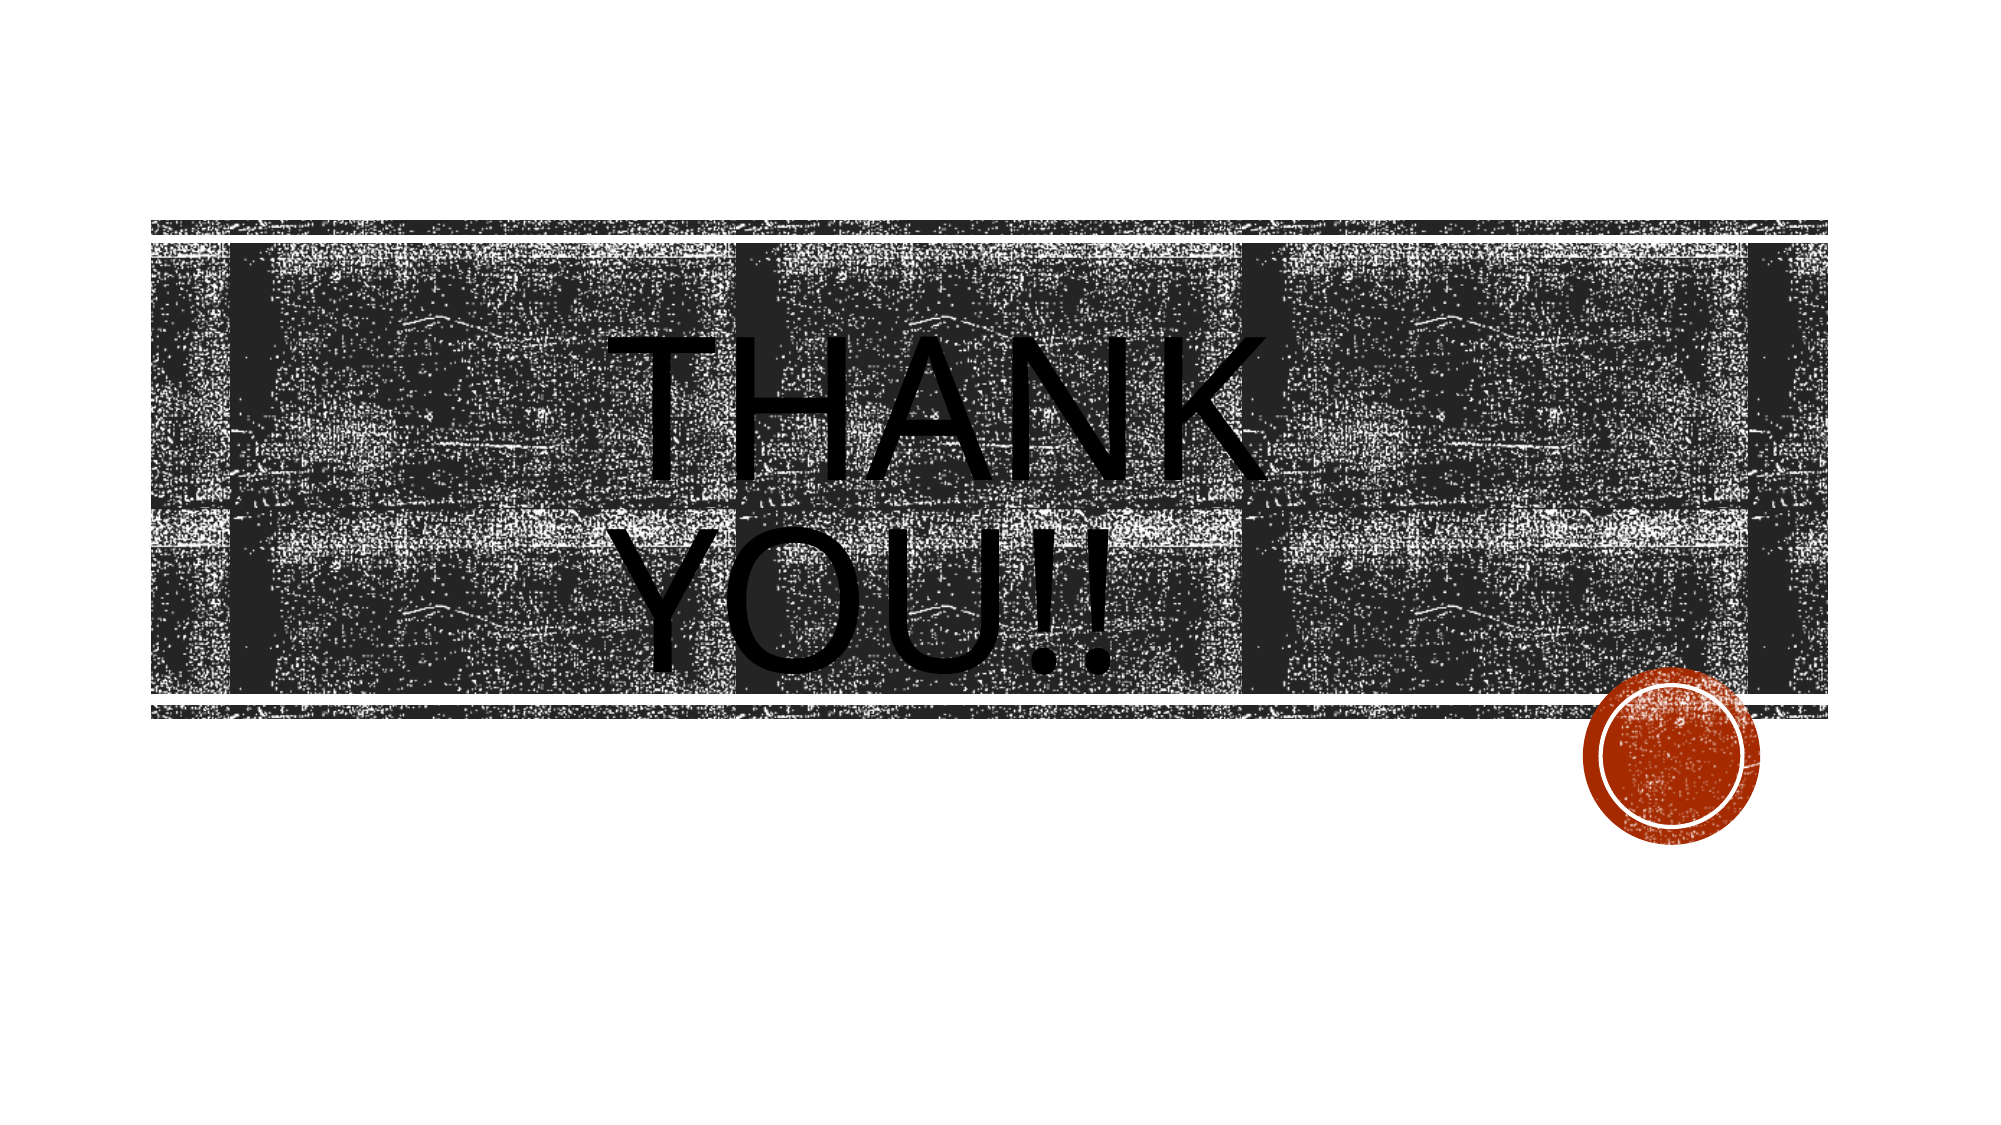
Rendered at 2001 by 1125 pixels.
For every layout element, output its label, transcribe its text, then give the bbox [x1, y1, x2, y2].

text_box Thank You!! [591, 387, 1482, 652]
